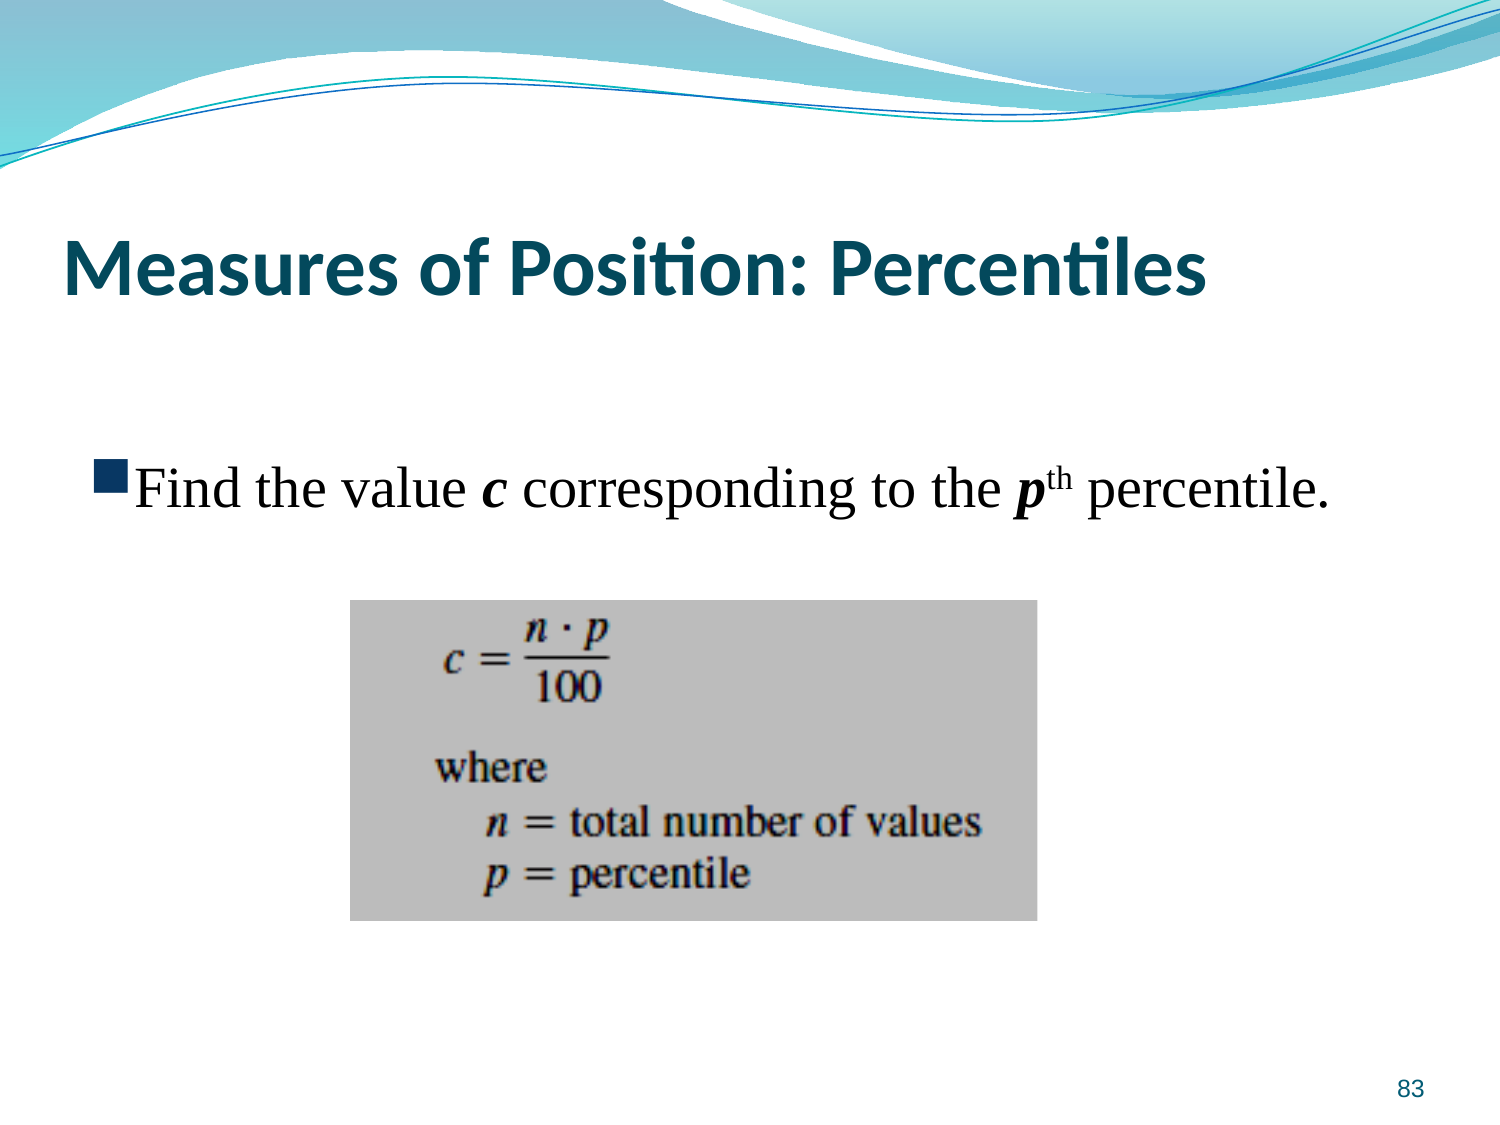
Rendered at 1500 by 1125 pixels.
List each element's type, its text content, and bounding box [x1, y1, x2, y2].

picture [349, 599, 1038, 922]
title Measures of Position: Percentiles [62, 162, 1413, 313]
text_box Find the value c corresponding to the pth percentile. [74, 441, 1413, 527]
slide_number 83 [1299, 1042, 1425, 1103]
